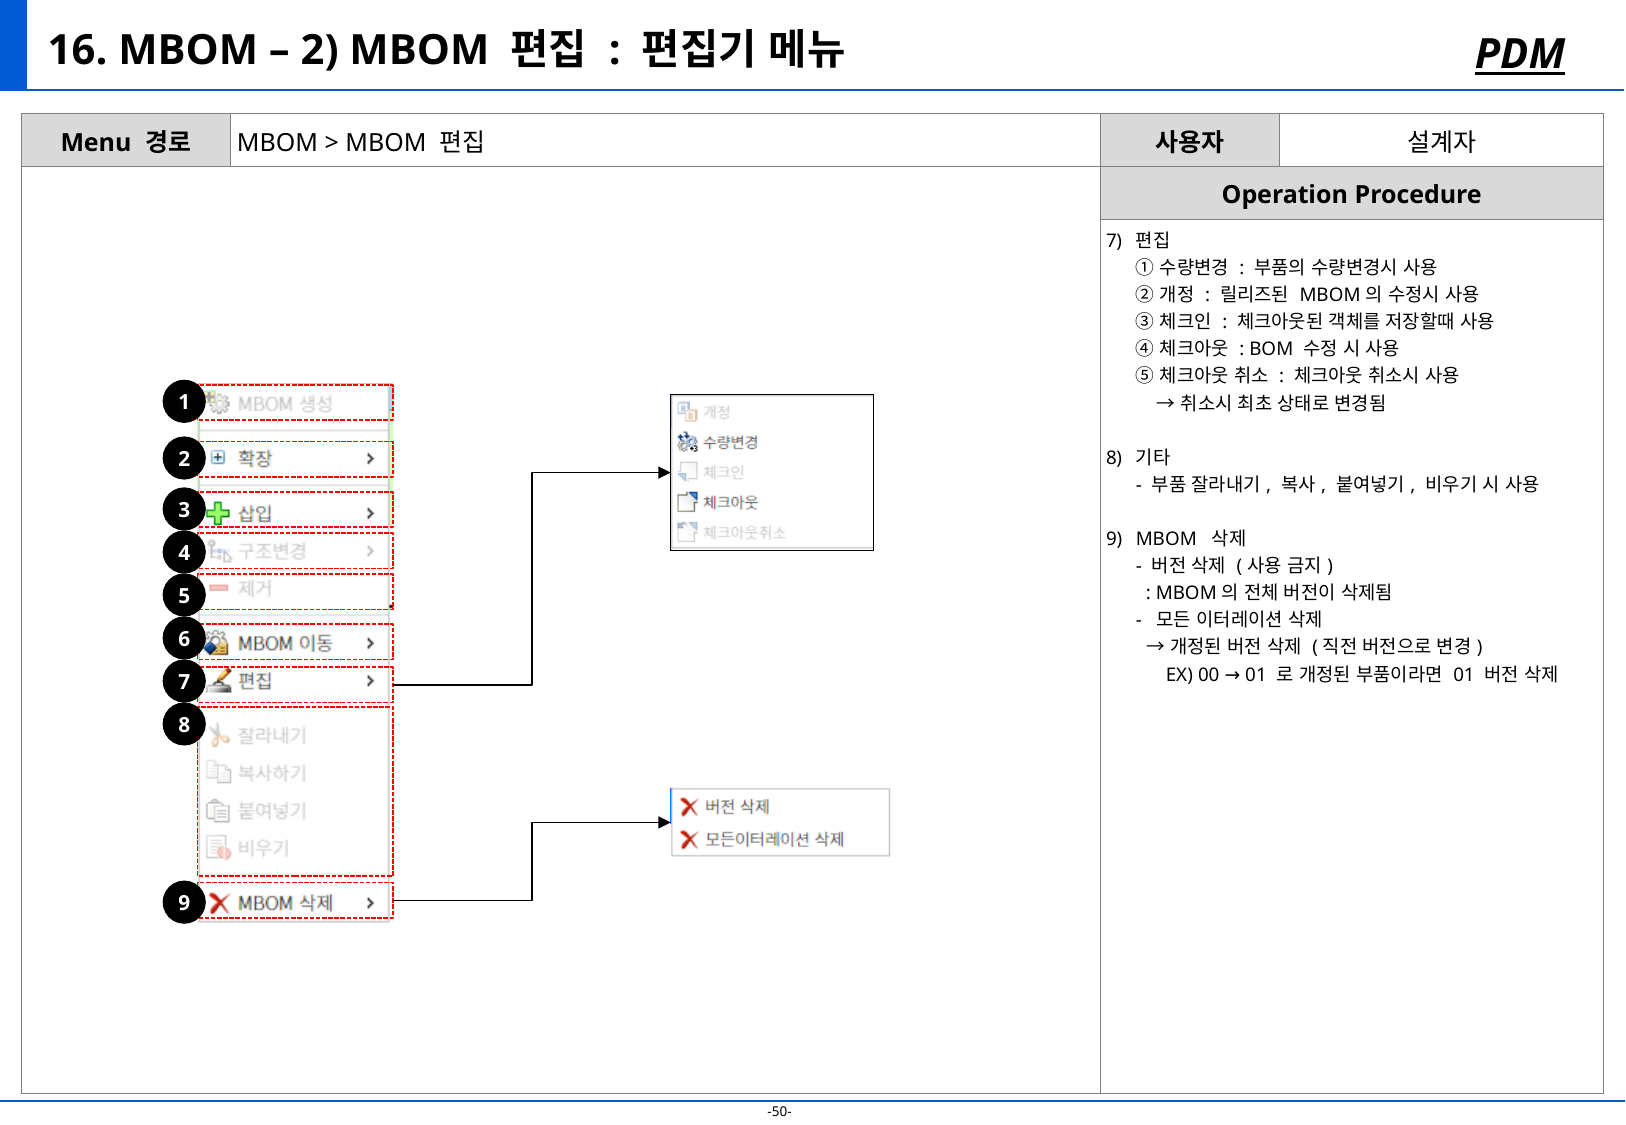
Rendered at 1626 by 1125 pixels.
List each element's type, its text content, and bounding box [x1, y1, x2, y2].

table_header MBOM > MBOM 편집 [231, 114, 1100, 166]
text_box 8 [163, 702, 192, 745]
text_box 7 [163, 659, 192, 702]
table_header 사용자 [1101, 114, 1279, 166]
table_header Menu 경로 [22, 114, 230, 166]
picture [670, 787, 893, 858]
picture [670, 393, 875, 552]
text_box 4 [163, 530, 192, 573]
text_box 5 [163, 573, 192, 616]
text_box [392, 472, 671, 686]
text_box 2 [163, 436, 192, 480]
text_box 3 [163, 487, 192, 530]
text_box 1 [163, 380, 196, 423]
table_cell 편집 ① 수량변경 : 부품의 수량변경시 사용 ② 개정 : 릴리즈된 MBOM의 수정시 사용 ③ 체크인 : 체크아웃된 객체를 저장할때 사용 ④ 체크아웃 : BOM 수정 시 사용 ⑤ 체크아웃 취소 : 체크아웃 취소시 사용 → 취소시 최초 상태로 변경됨 기타 - 부품 잘라내기, 복사, 붙여넣기, 비우기 시 사용 MBOM 삭제 - 버전 삭제 (사용 금지) : MBOM의 전체 버전이 삭제됨 - 모든 이터레이션 삭제 → 개정된 버전 삭제 (직전 버전으로 변경) EX) 00 → 01 로 개정된 부품이라면 01 버전 삭제 [1101, 220, 1603, 1093]
text_box PDM [1320, 81, 1581, 85]
table_header 설계자 [1280, 114, 1603, 166]
picture [197, 382, 394, 926]
text_box 9 [163, 881, 192, 924]
title 16. MBOM – 2) MBOM 편집 : 편집기 메뉴 [32, 14, 1593, 81]
table_cell Operation Procedure [1101, 167, 1603, 219]
text_box 6 [163, 616, 192, 659]
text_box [392, 822, 671, 901]
table_cell [22, 167, 1100, 1093]
